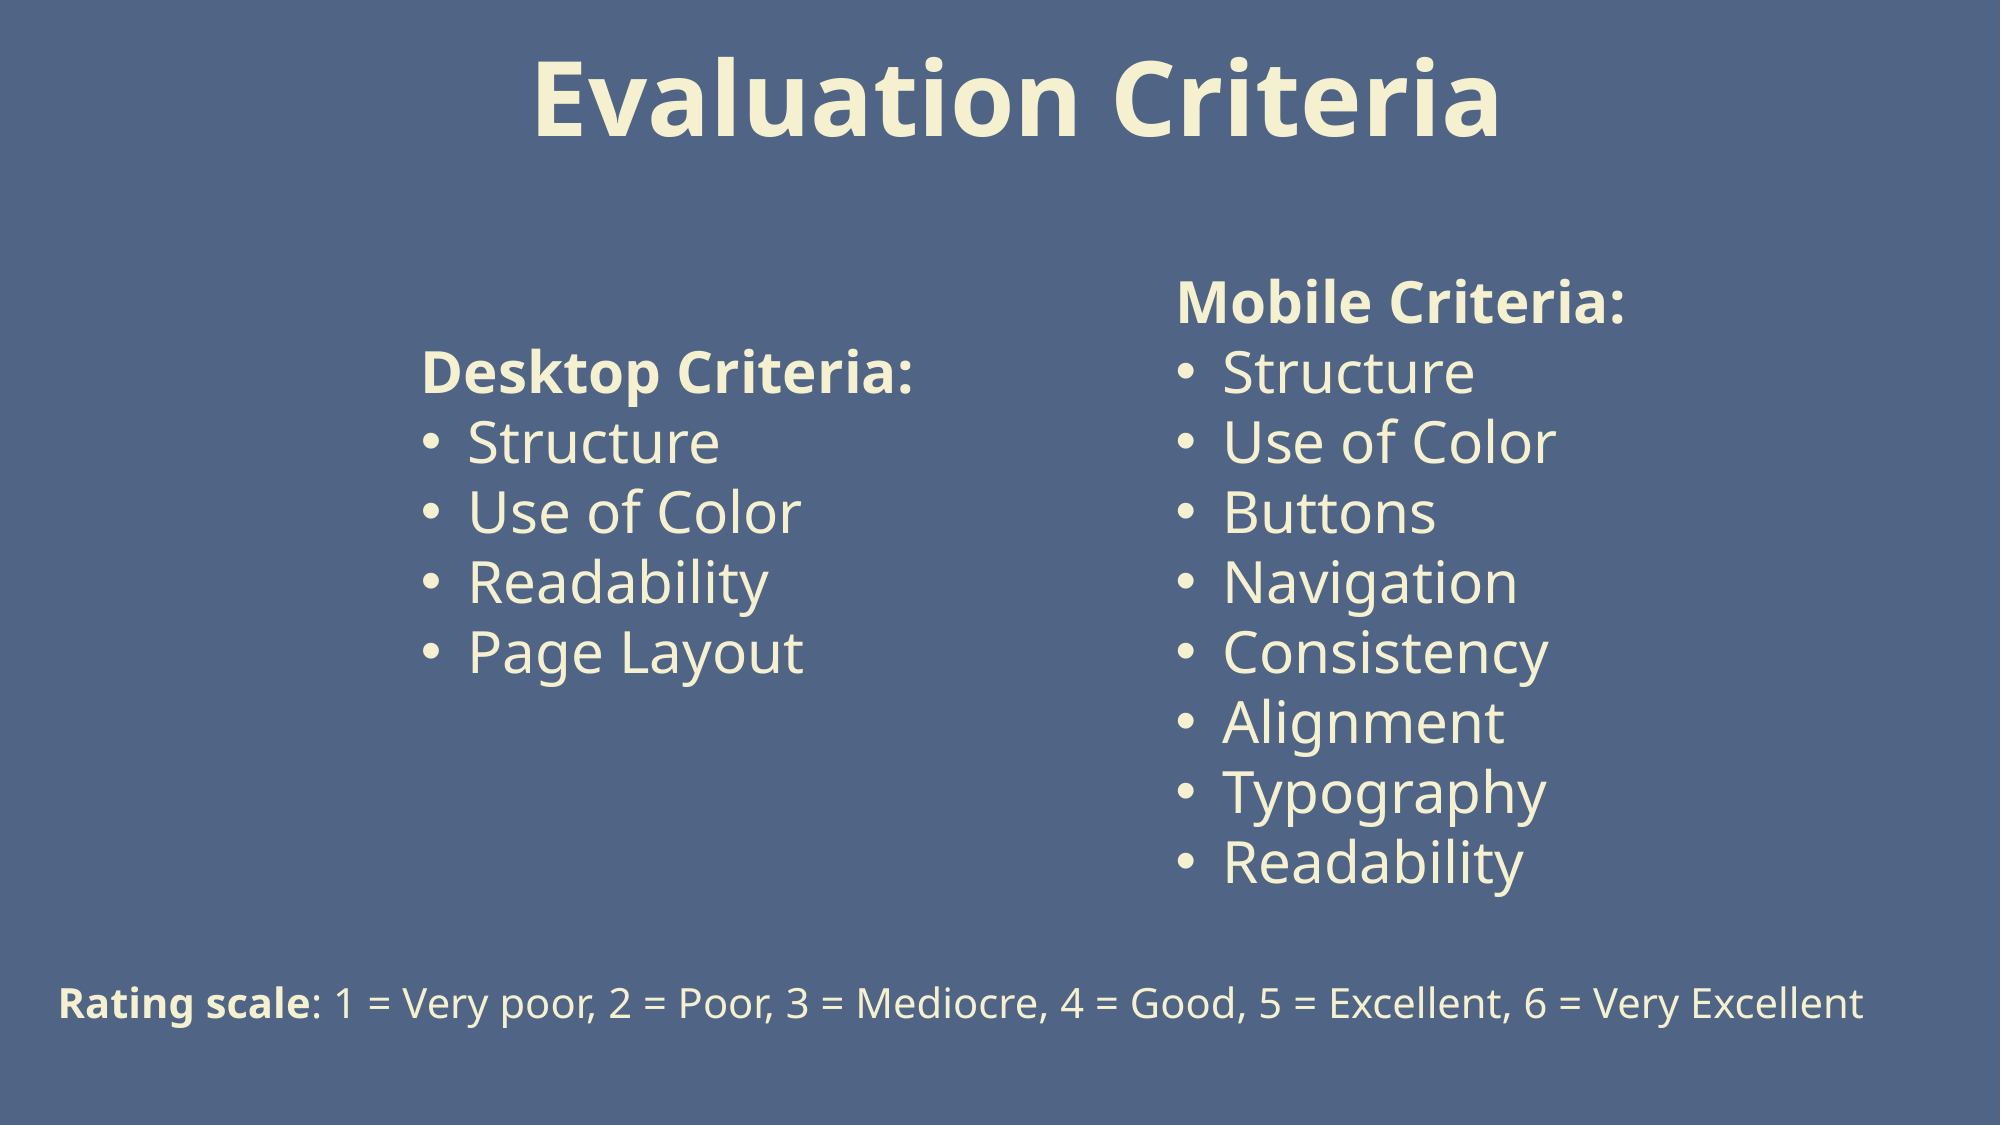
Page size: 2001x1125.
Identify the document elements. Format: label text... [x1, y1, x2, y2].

title Evaluation Criteria [433, 45, 1601, 167]
text_box Rating scale: 1 = Very poor, 2 = Poor, 3 = Mediocre, 4 = Good, 5 = Excellent, 6 = Very Excellent [42, 969, 1957, 1035]
text_box Mobile Criteria: Structure Use of Color Buttons Navigation Consistency Alignment Typography Readability [1160, 223, 1705, 903]
text_box Desktop Criteria: Structure Use of Color Readability Page Layout [406, 292, 950, 693]
